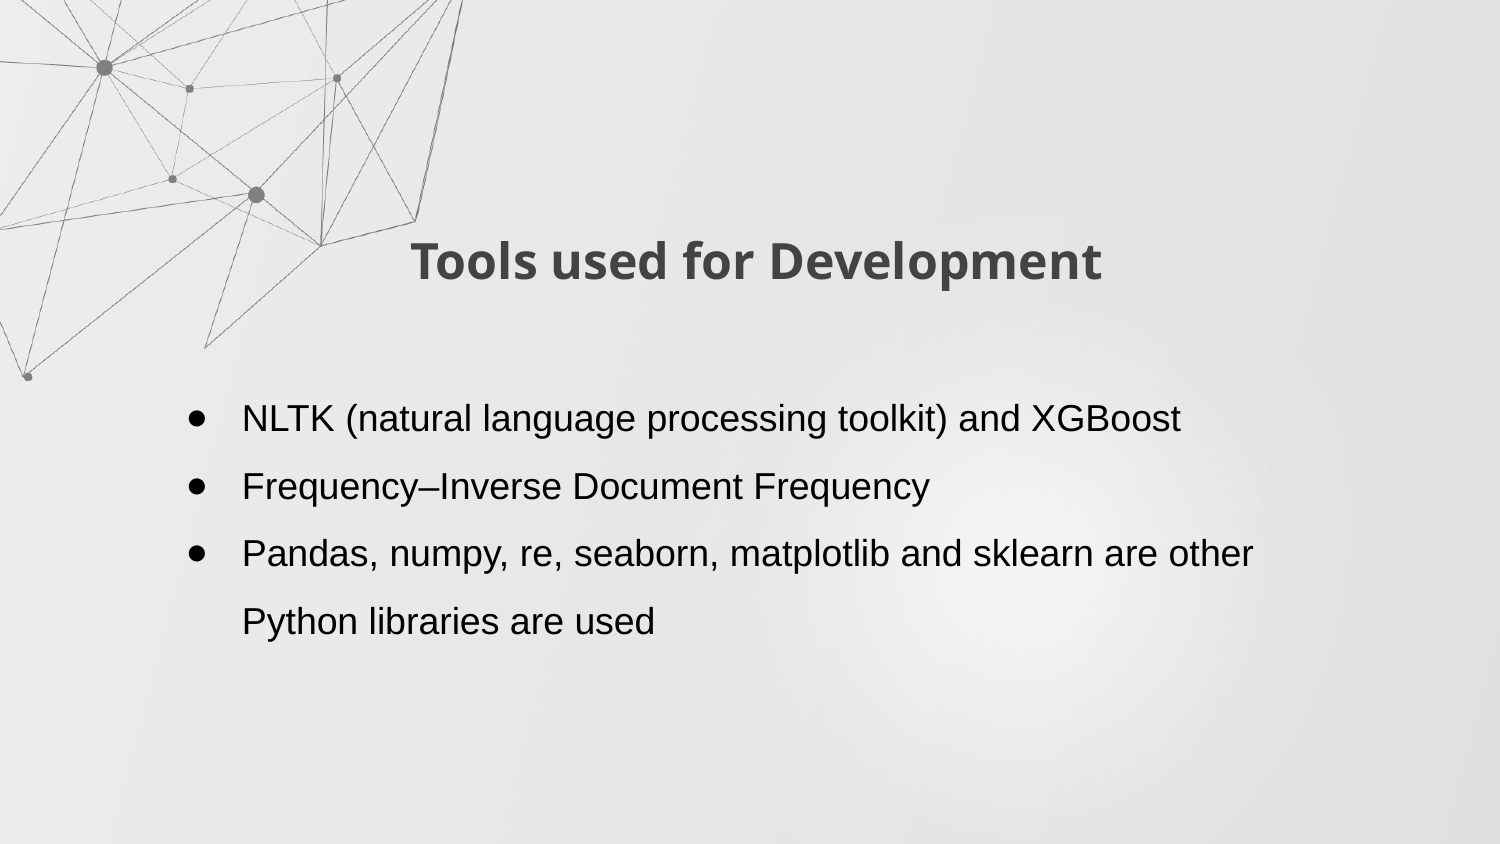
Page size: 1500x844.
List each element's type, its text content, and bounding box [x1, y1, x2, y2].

title Tools used for Development [158, 182, 1355, 338]
text_box NLTK (natural language processing toolkit) and XGBoost Frequency–Inverse Document Frequency Pandas, numpy, re, seaborn, matplotlib and sklearn are other Python libraries are used [151, 356, 1310, 657]
picture [0, 0, 1500, 844]
